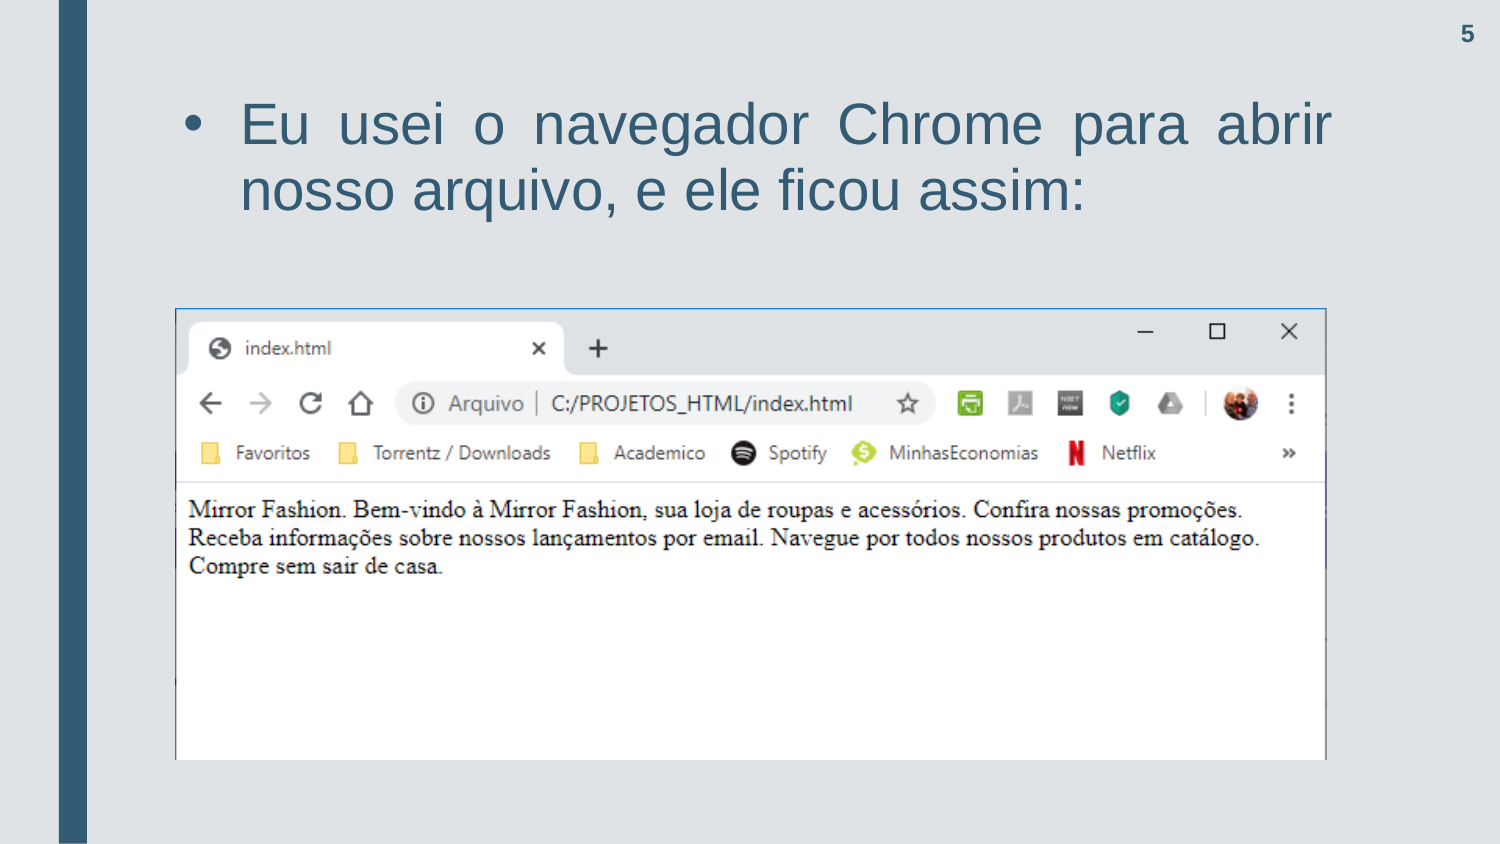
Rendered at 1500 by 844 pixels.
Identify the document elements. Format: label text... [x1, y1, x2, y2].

list Eu usei o navegador Chrome para abrir nosso arquivo, e ele ficou assim: [168, 84, 1351, 789]
slide_number 5 [1293, 7, 1490, 58]
picture [175, 308, 1327, 760]
